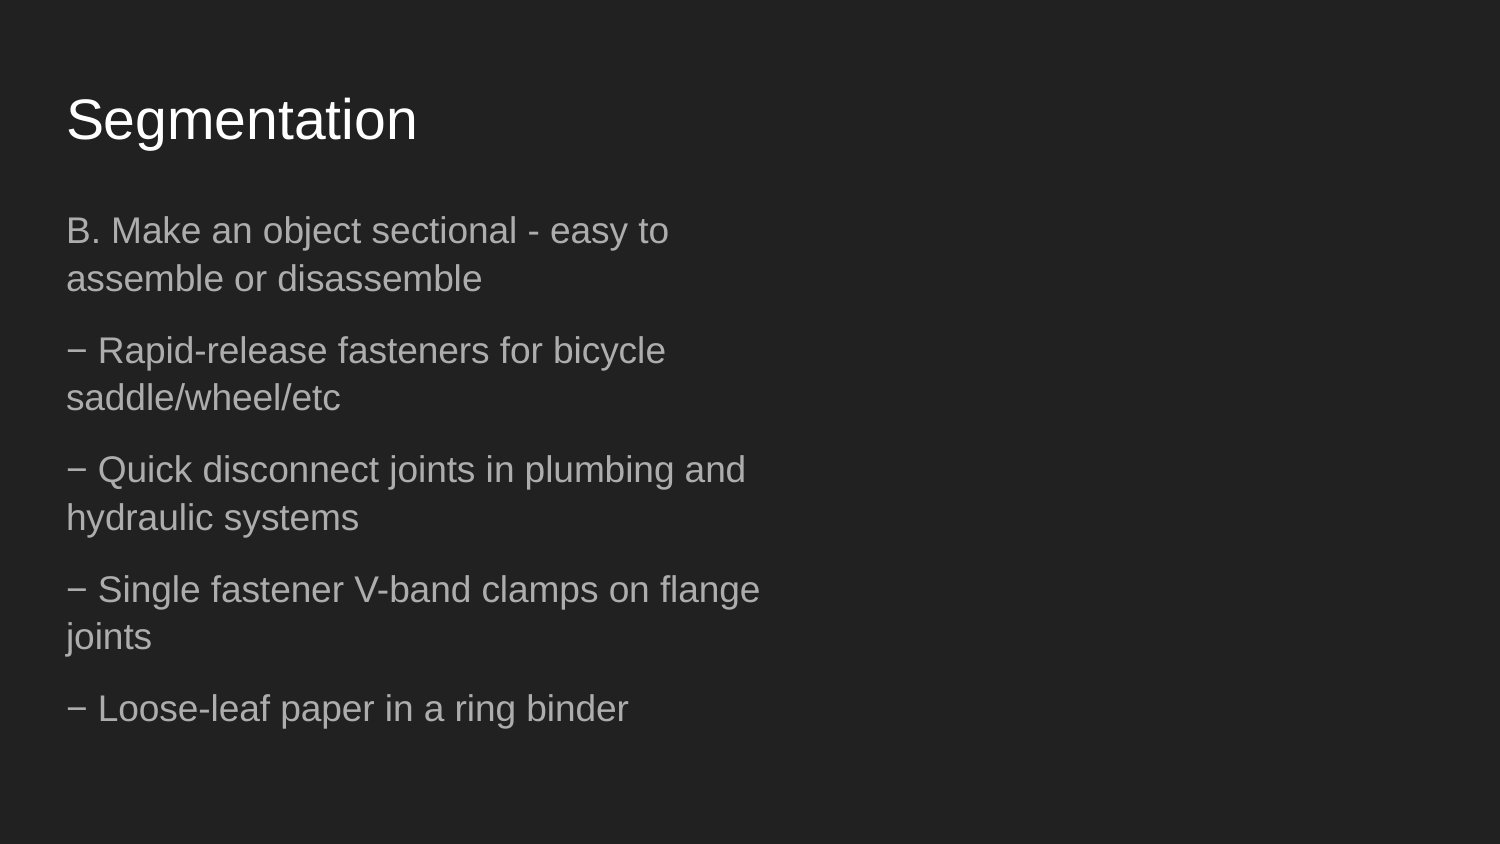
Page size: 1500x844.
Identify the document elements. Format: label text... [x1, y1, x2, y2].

list B. Make an object sectional - easy to assemble or disassemble − Rapid-release fasteners for bicycle saddle/wheel/etc − Quick disconnect joints in plumbing and hydraulic systems − Single fastener V-band clamps on flange joints − Loose-leaf paper in a ring binder [51, 189, 844, 750]
title Segmentation [51, 72, 1449, 167]
